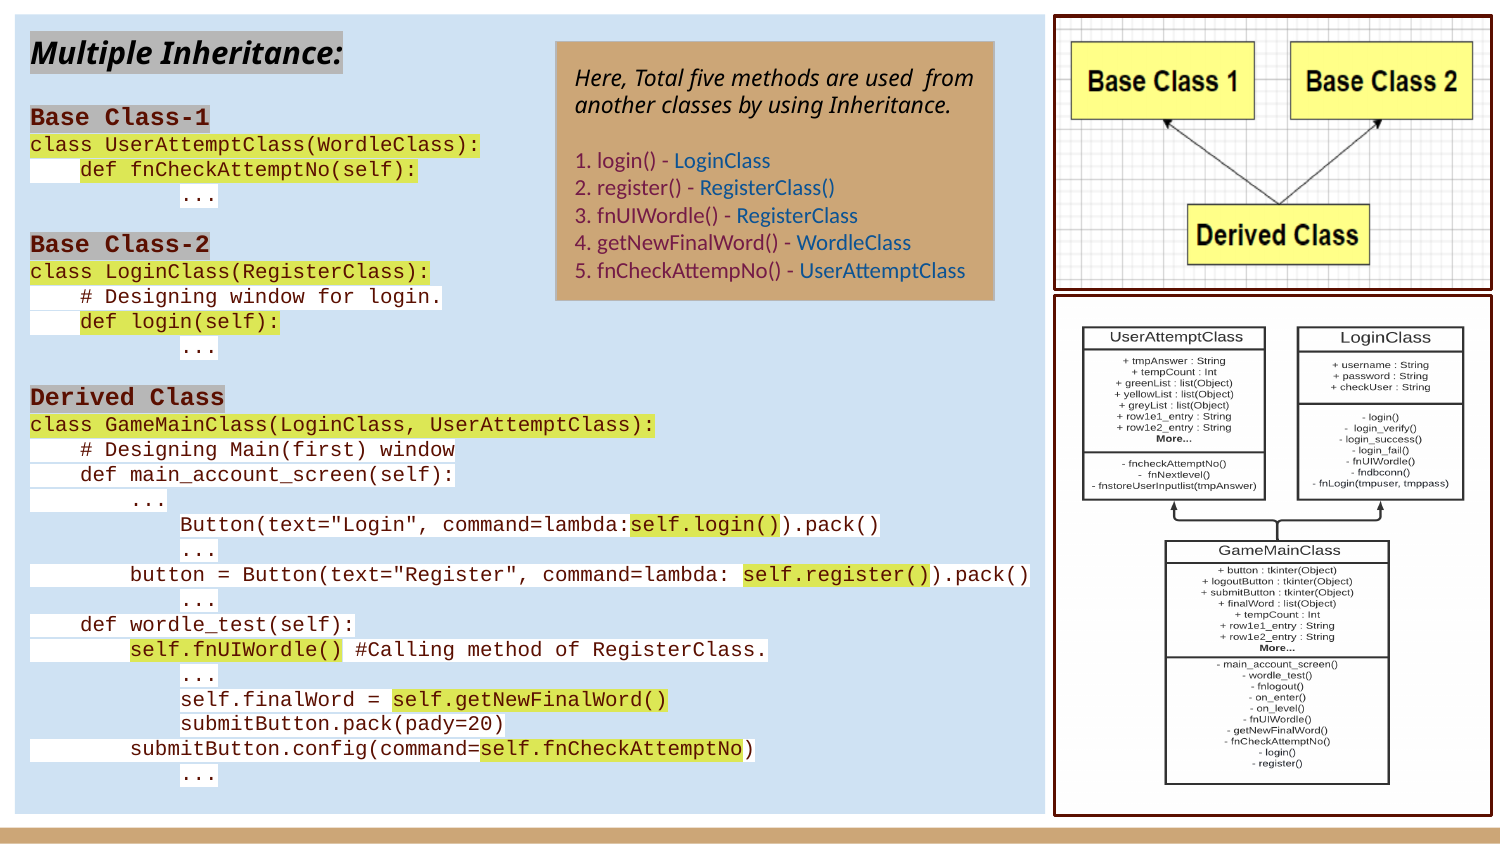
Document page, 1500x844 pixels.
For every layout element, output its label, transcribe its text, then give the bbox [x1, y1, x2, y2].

picture [1055, 17, 1491, 289]
title Multiple Inheritance: Base Class-1 class UserAttemptClass(WordleClass): def fnCheckAttemptNo(self): ... Base Class-2 class LoginClass(RegisterClass): # Designing window for login. def login(self): ... Derived Class class GameMainClass(LoginClass, UserAttemptClass): # Designing Main(first) window def main_account_screen(self): ... Button(text="Login", command=lambda:self.login()).pack() ... button = Button(text="Register", command=lambda: self.register()).pack() ... def wordle_test(self): self.fnUIWordle() #Calling method of RegisterClass. ... self.finalWord = self.getNewFinalWord() submitButton.pack(pady=20) submitButton.config(command=self.fnCheckAttemptNo) ... [14, 14, 1046, 814]
text_box [555, 41, 995, 301]
picture [1055, 297, 1491, 815]
text_box Here, Total five methods are used from another classes by using Inheritance. 1. login() - LoginClass 2. register() - RegisterClass() 3. fnUIWordle() - RegisterClass 4. getNewFinalWord() - WordleClass 5. fnCheckAttempNo() - UserAttemptClass [559, 48, 995, 298]
